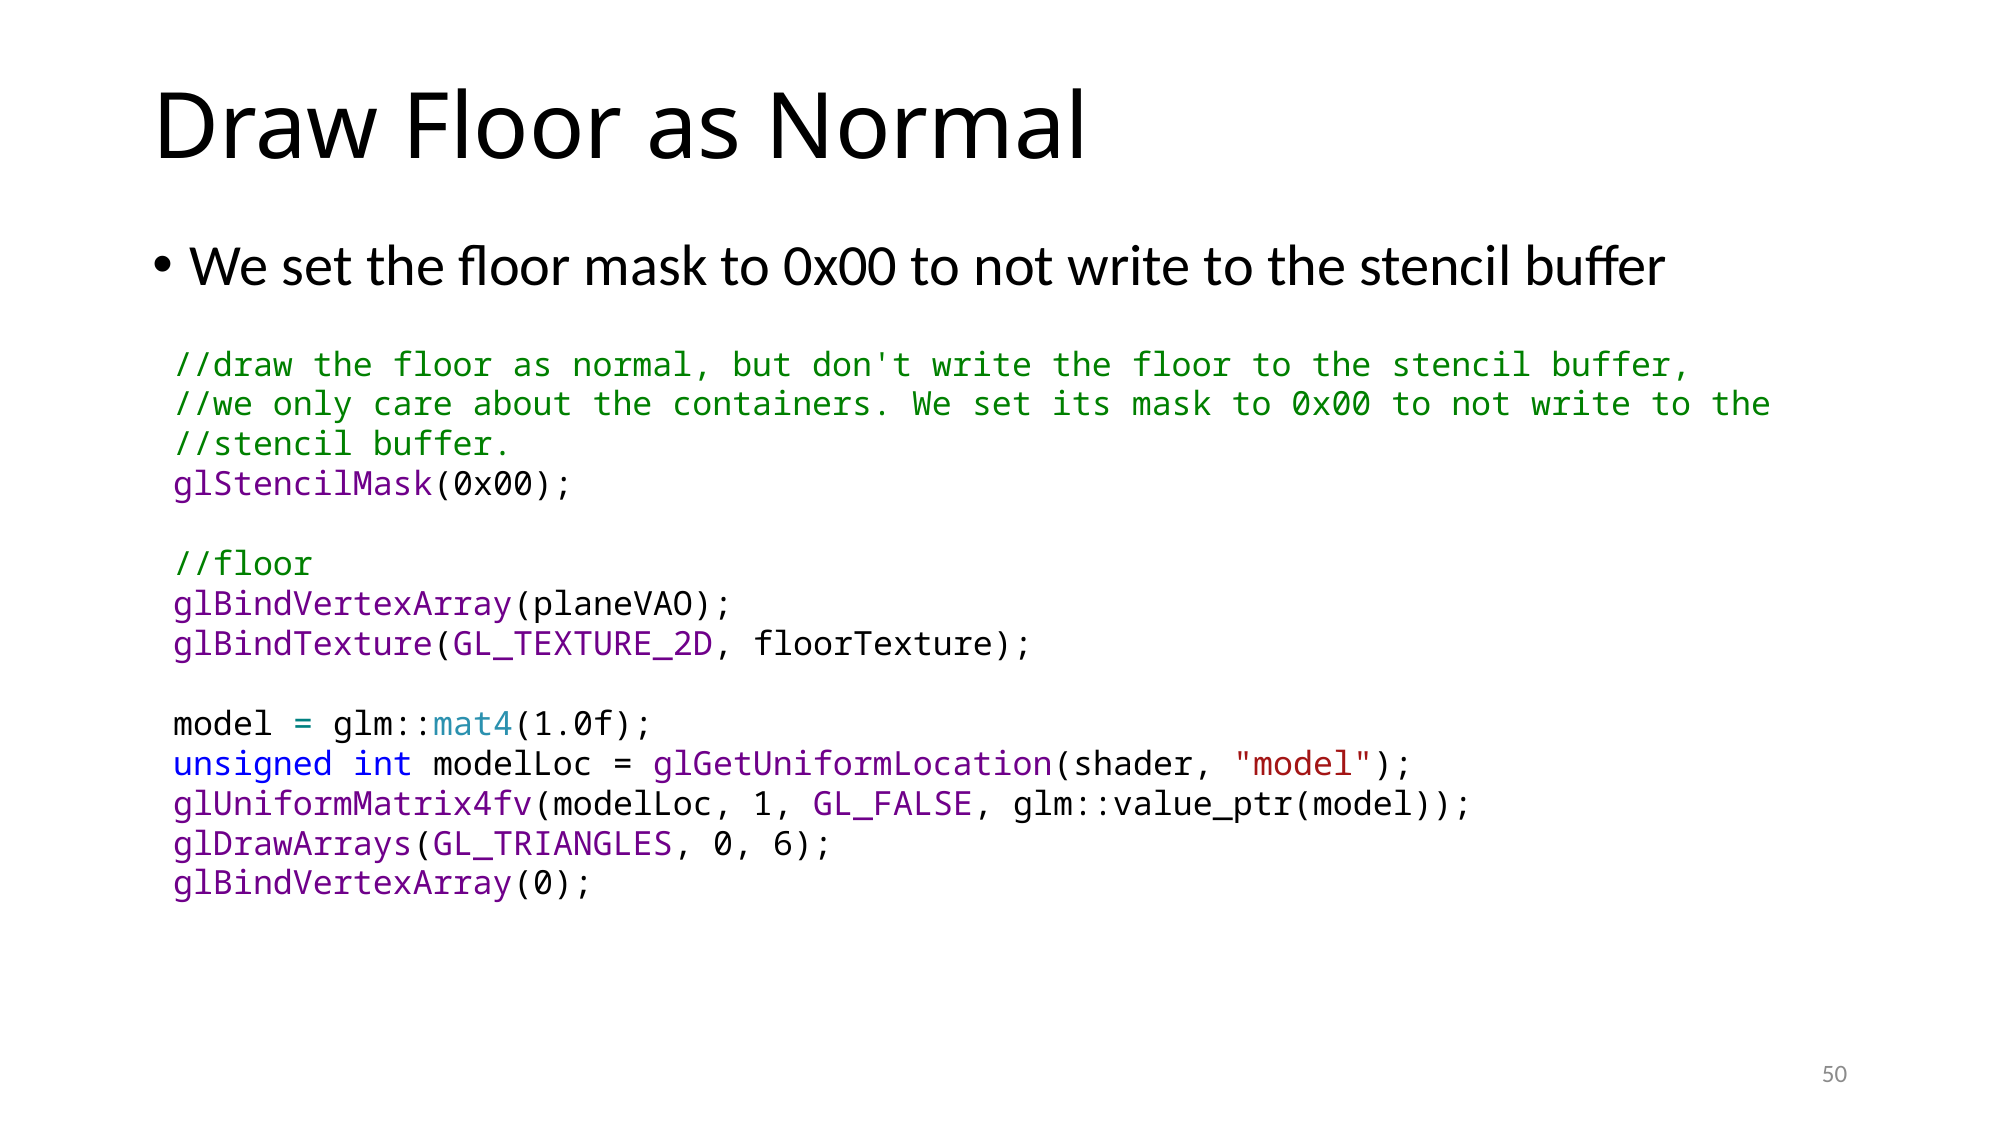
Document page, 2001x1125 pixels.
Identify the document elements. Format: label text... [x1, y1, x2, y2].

list We set the floor mask to 0x00 to not write to the stencil buffer [137, 227, 1863, 336]
title Draw Floor as Normal [137, 59, 1863, 198]
slide_number 50 [1412, 1042, 1863, 1103]
text_box //draw the floor as normal, but don't write the floor to the stencil buffer, //we only care about the containers. We set its mask to 0x00 to not write to the //stencil buffer. glStencilMask(0x00); //floor glBindVertexArray(planeVAO); glBindTexture(GL_TEXTURE_2D, floorTexture); model = glm::mat4(1.0f); unsigned int modelLoc = glGetUniformLocation(shader, "model"); glUniformMatrix4fv(modelLoc, 1, GL_FALSE, glm::value_ptr(model)); glDrawArrays(GL_TRIANGLES, 0, 6); glBindVertexArray(0); [158, 335, 1863, 909]
